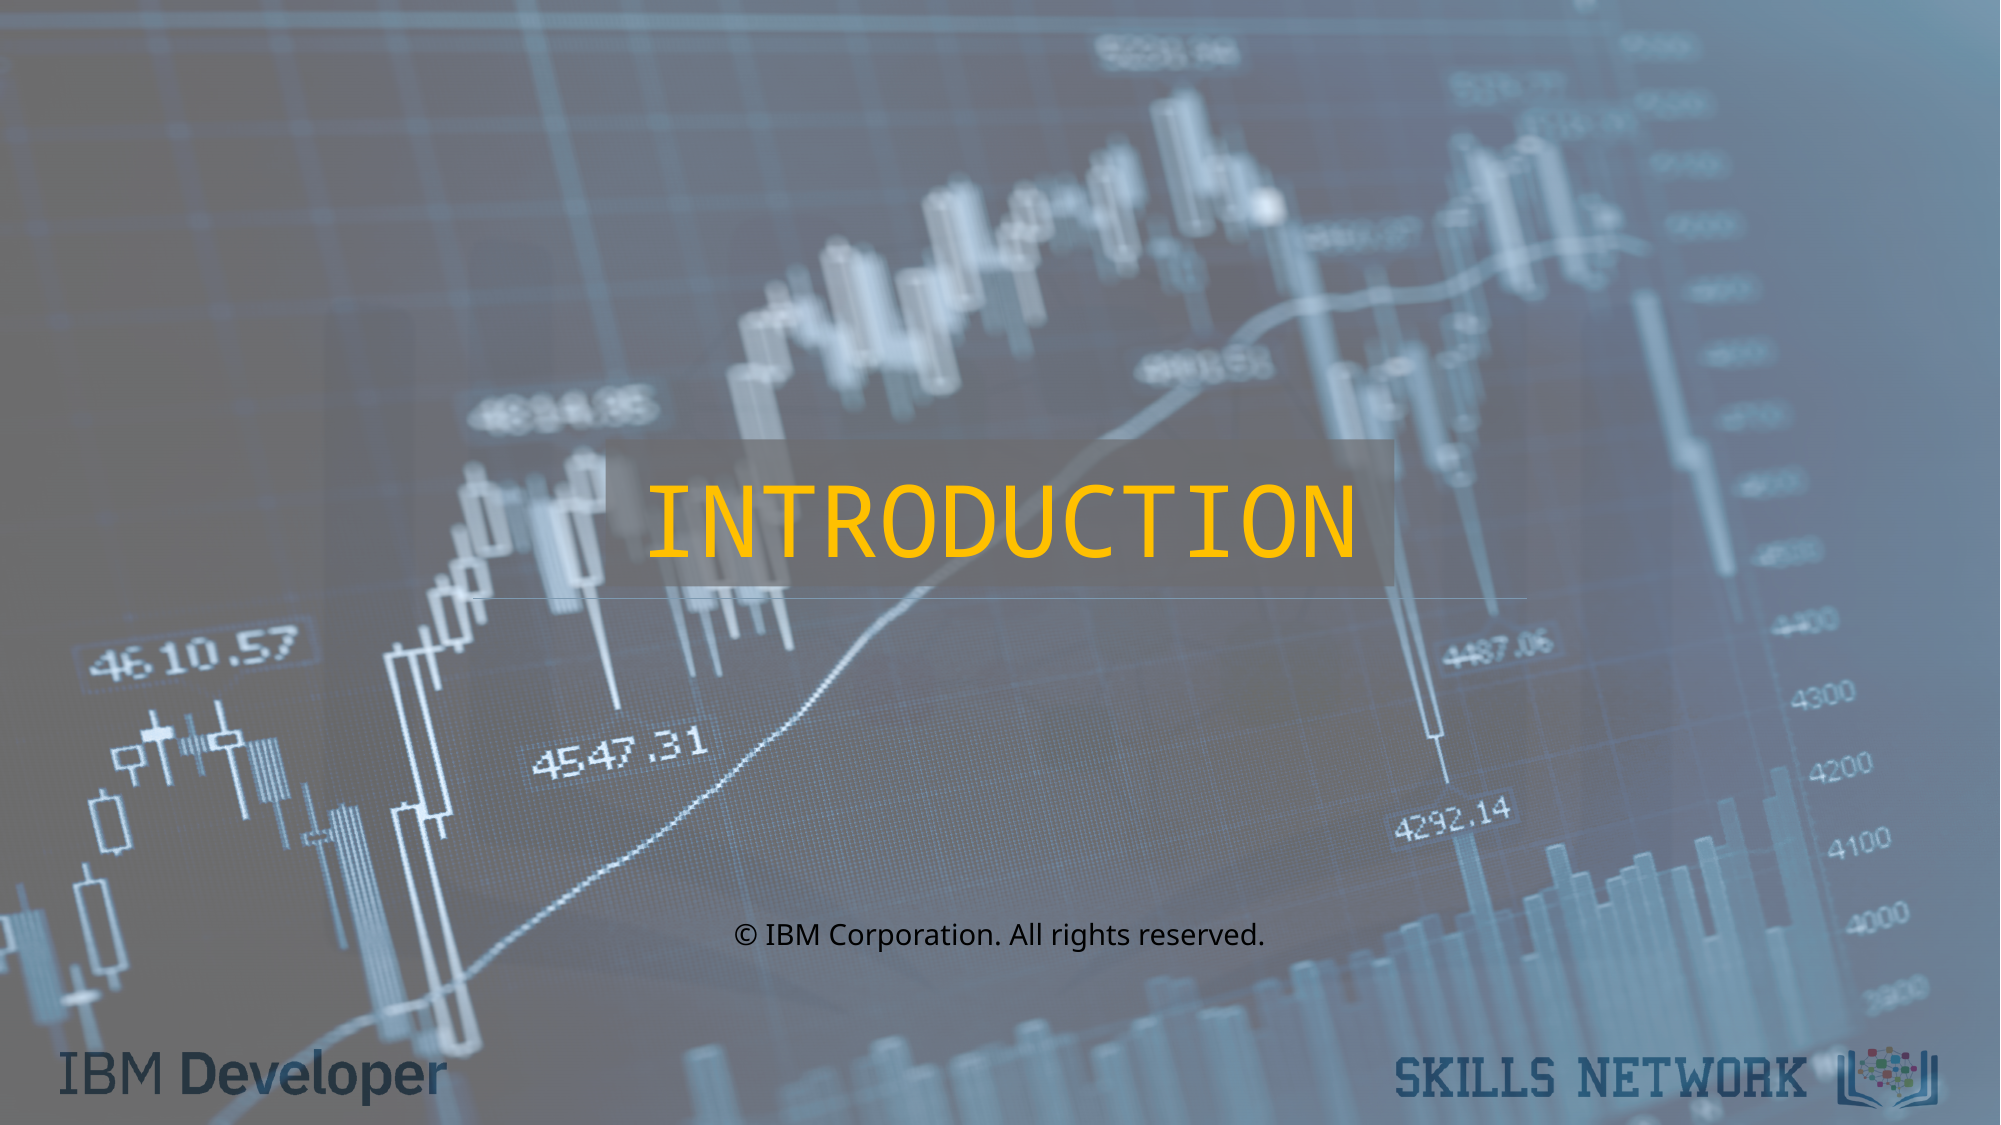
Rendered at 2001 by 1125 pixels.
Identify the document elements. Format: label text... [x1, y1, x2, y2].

title INTRODUCTION [605, 439, 1395, 587]
subtitle [472, 612, 1528, 884]
